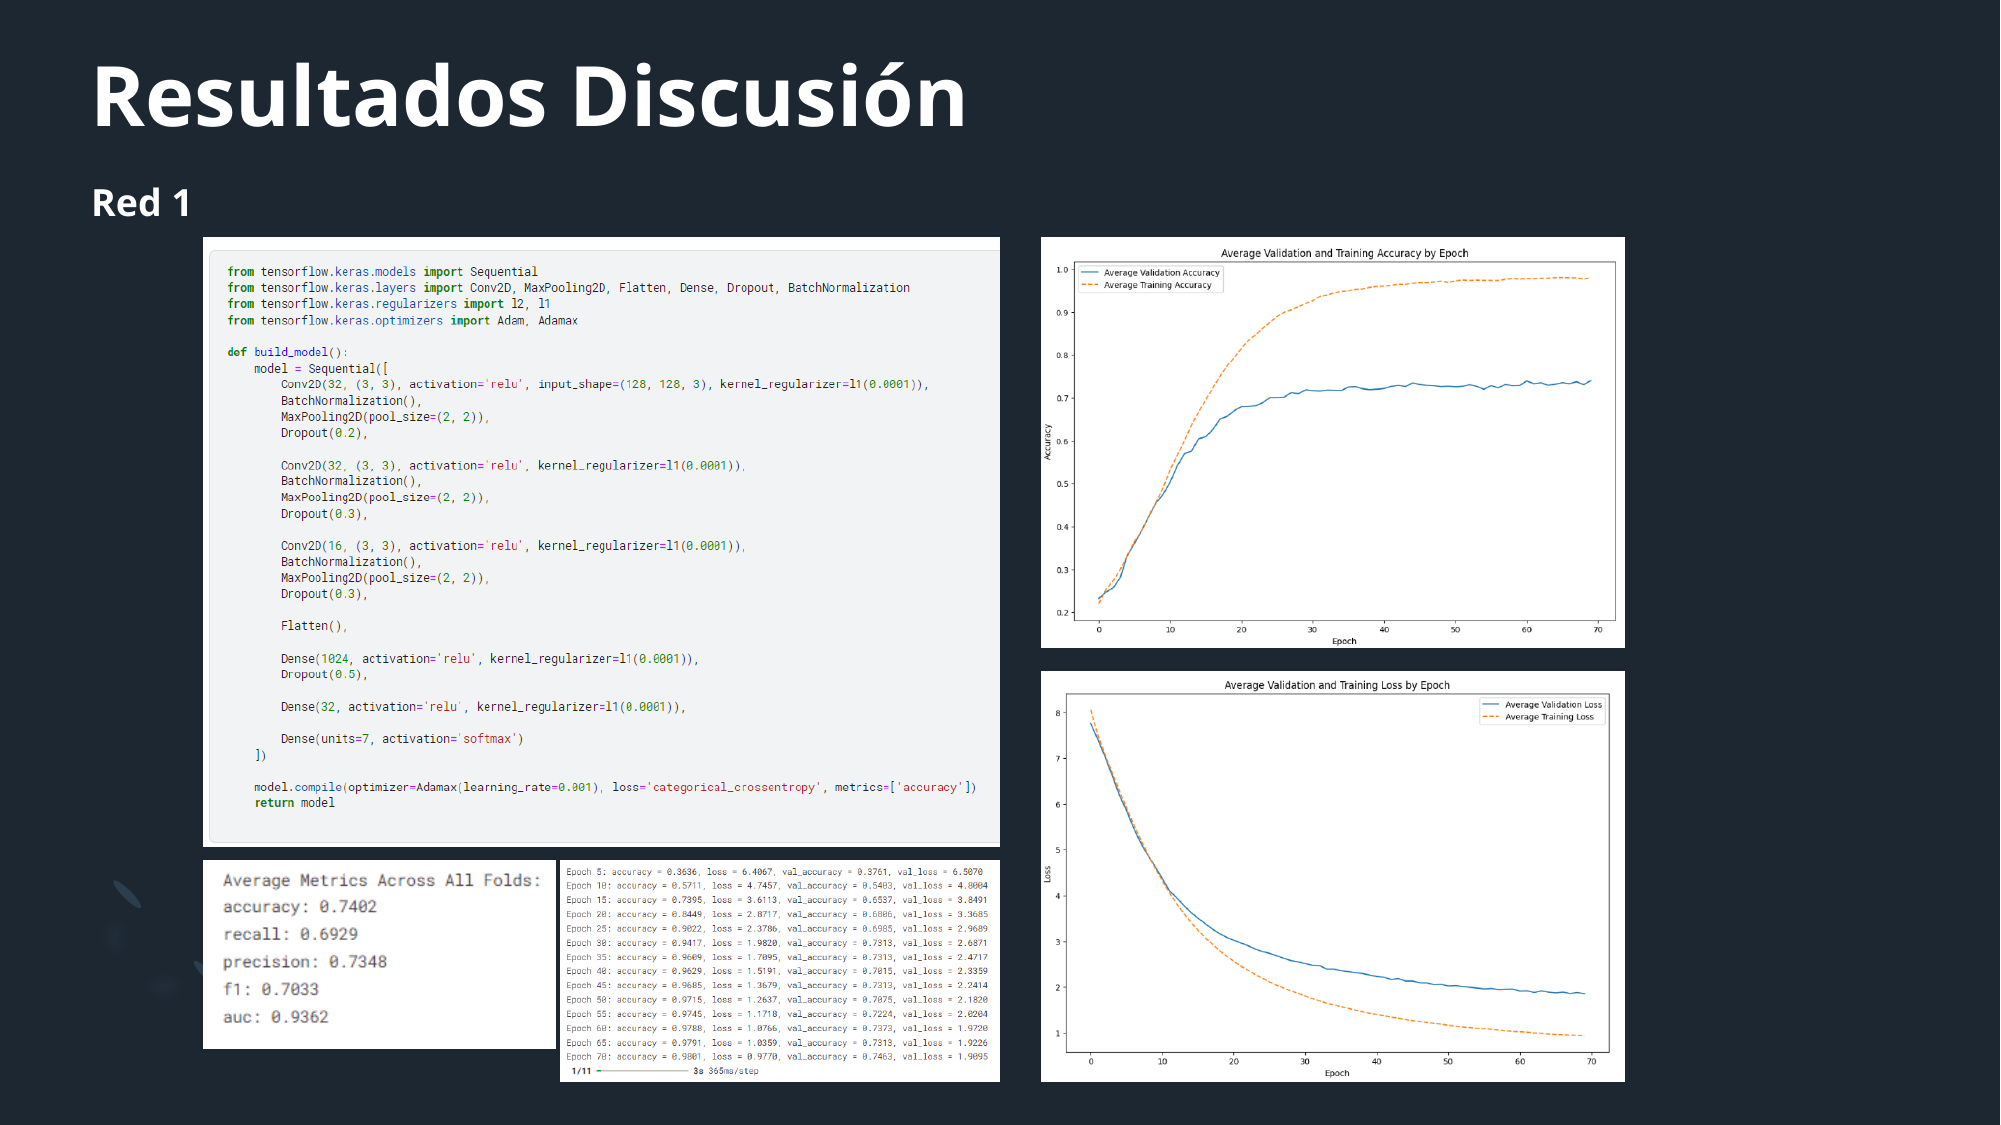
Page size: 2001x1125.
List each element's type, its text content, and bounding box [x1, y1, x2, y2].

picture [560, 860, 1000, 1082]
title Resultados Discusión [90, 43, 1910, 170]
picture [203, 860, 556, 1049]
picture [1041, 671, 1625, 1082]
picture [1041, 237, 1625, 648]
text_box Red 1 [76, 171, 240, 232]
picture [203, 237, 1000, 847]
